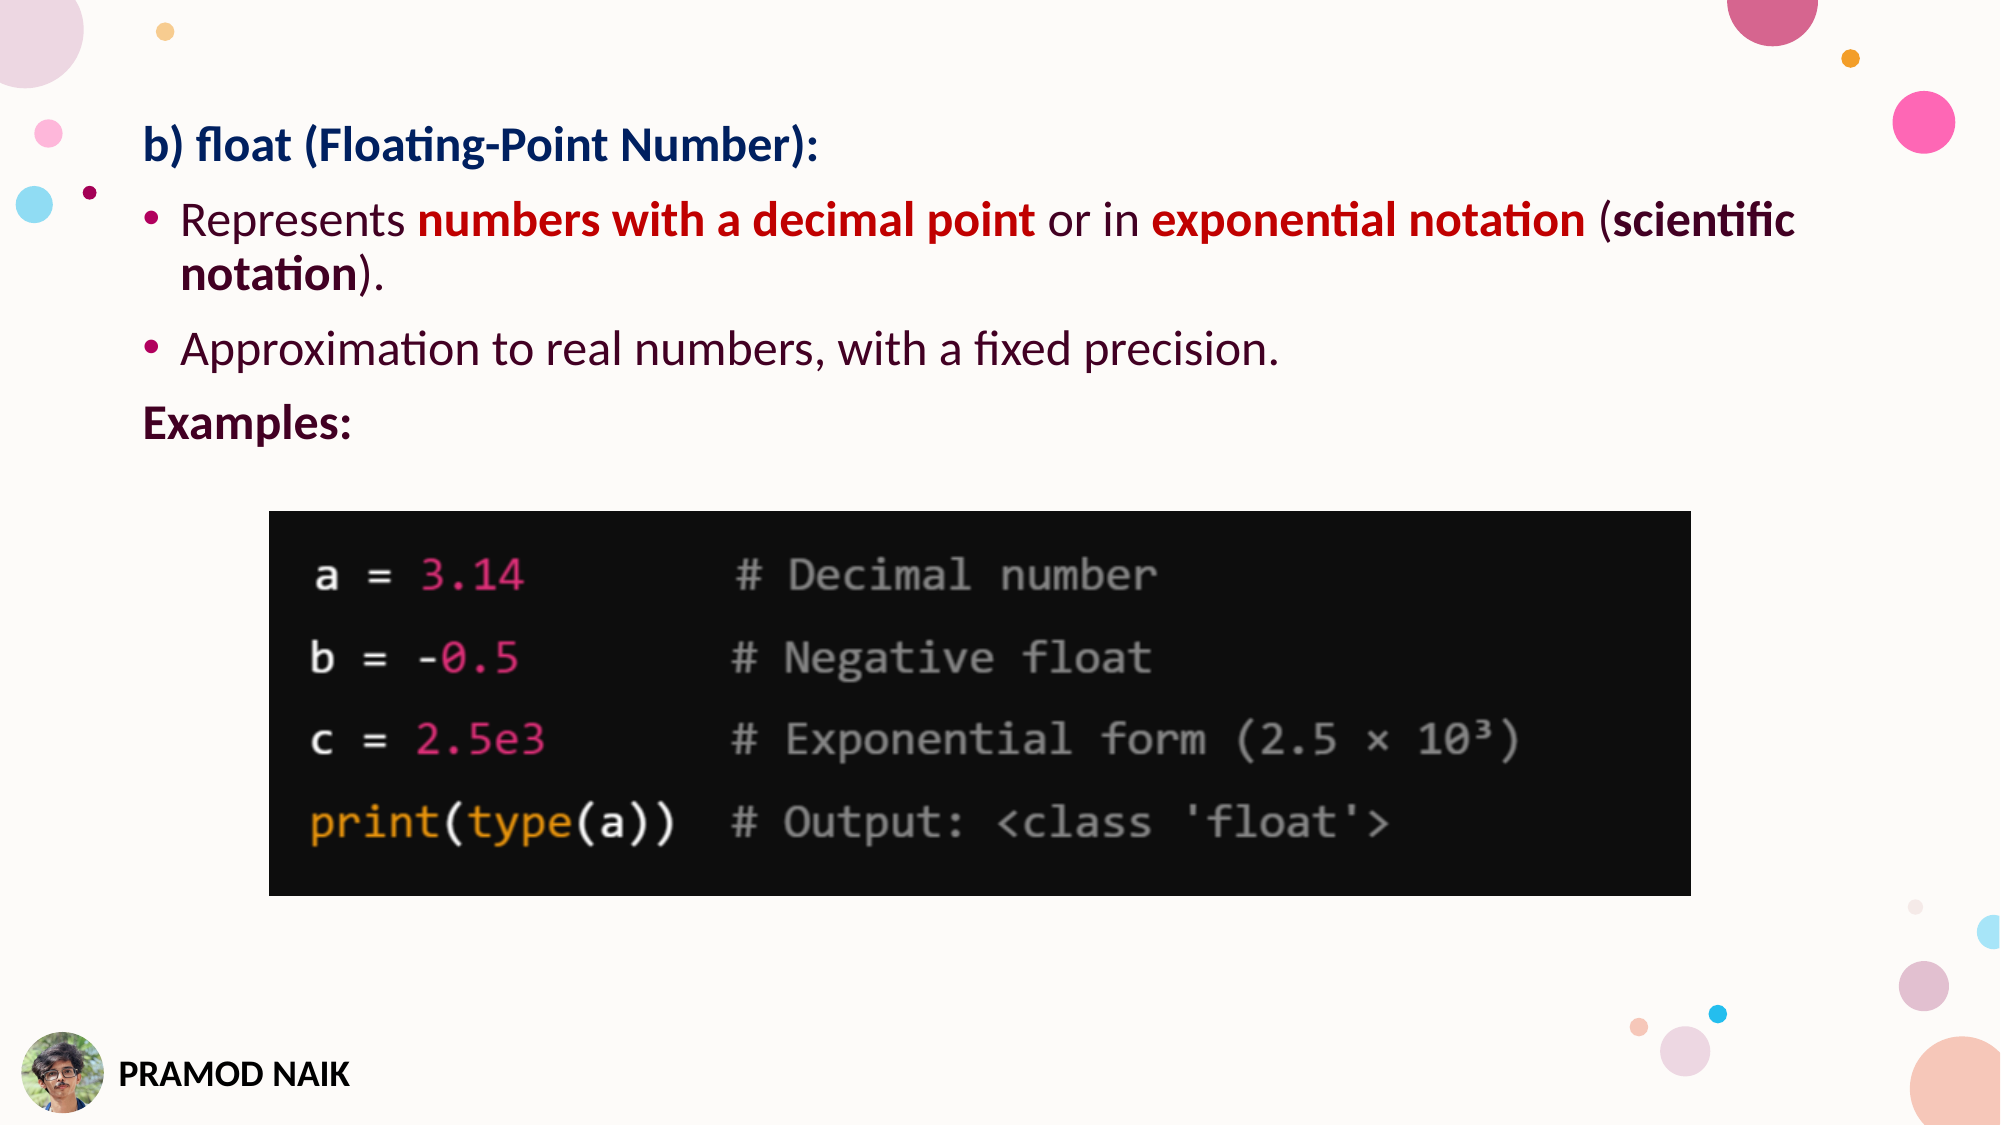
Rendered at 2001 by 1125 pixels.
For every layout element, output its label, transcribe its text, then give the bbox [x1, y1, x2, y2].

picture [21, 1031, 104, 1114]
list b) float (Floating-Point Number): Represents numbers with a decimal point or in exponential notation (scientific notation). Approximation to real numbers, with a fixed precision. Examples: [127, 110, 1877, 1014]
picture [269, 511, 1691, 896]
